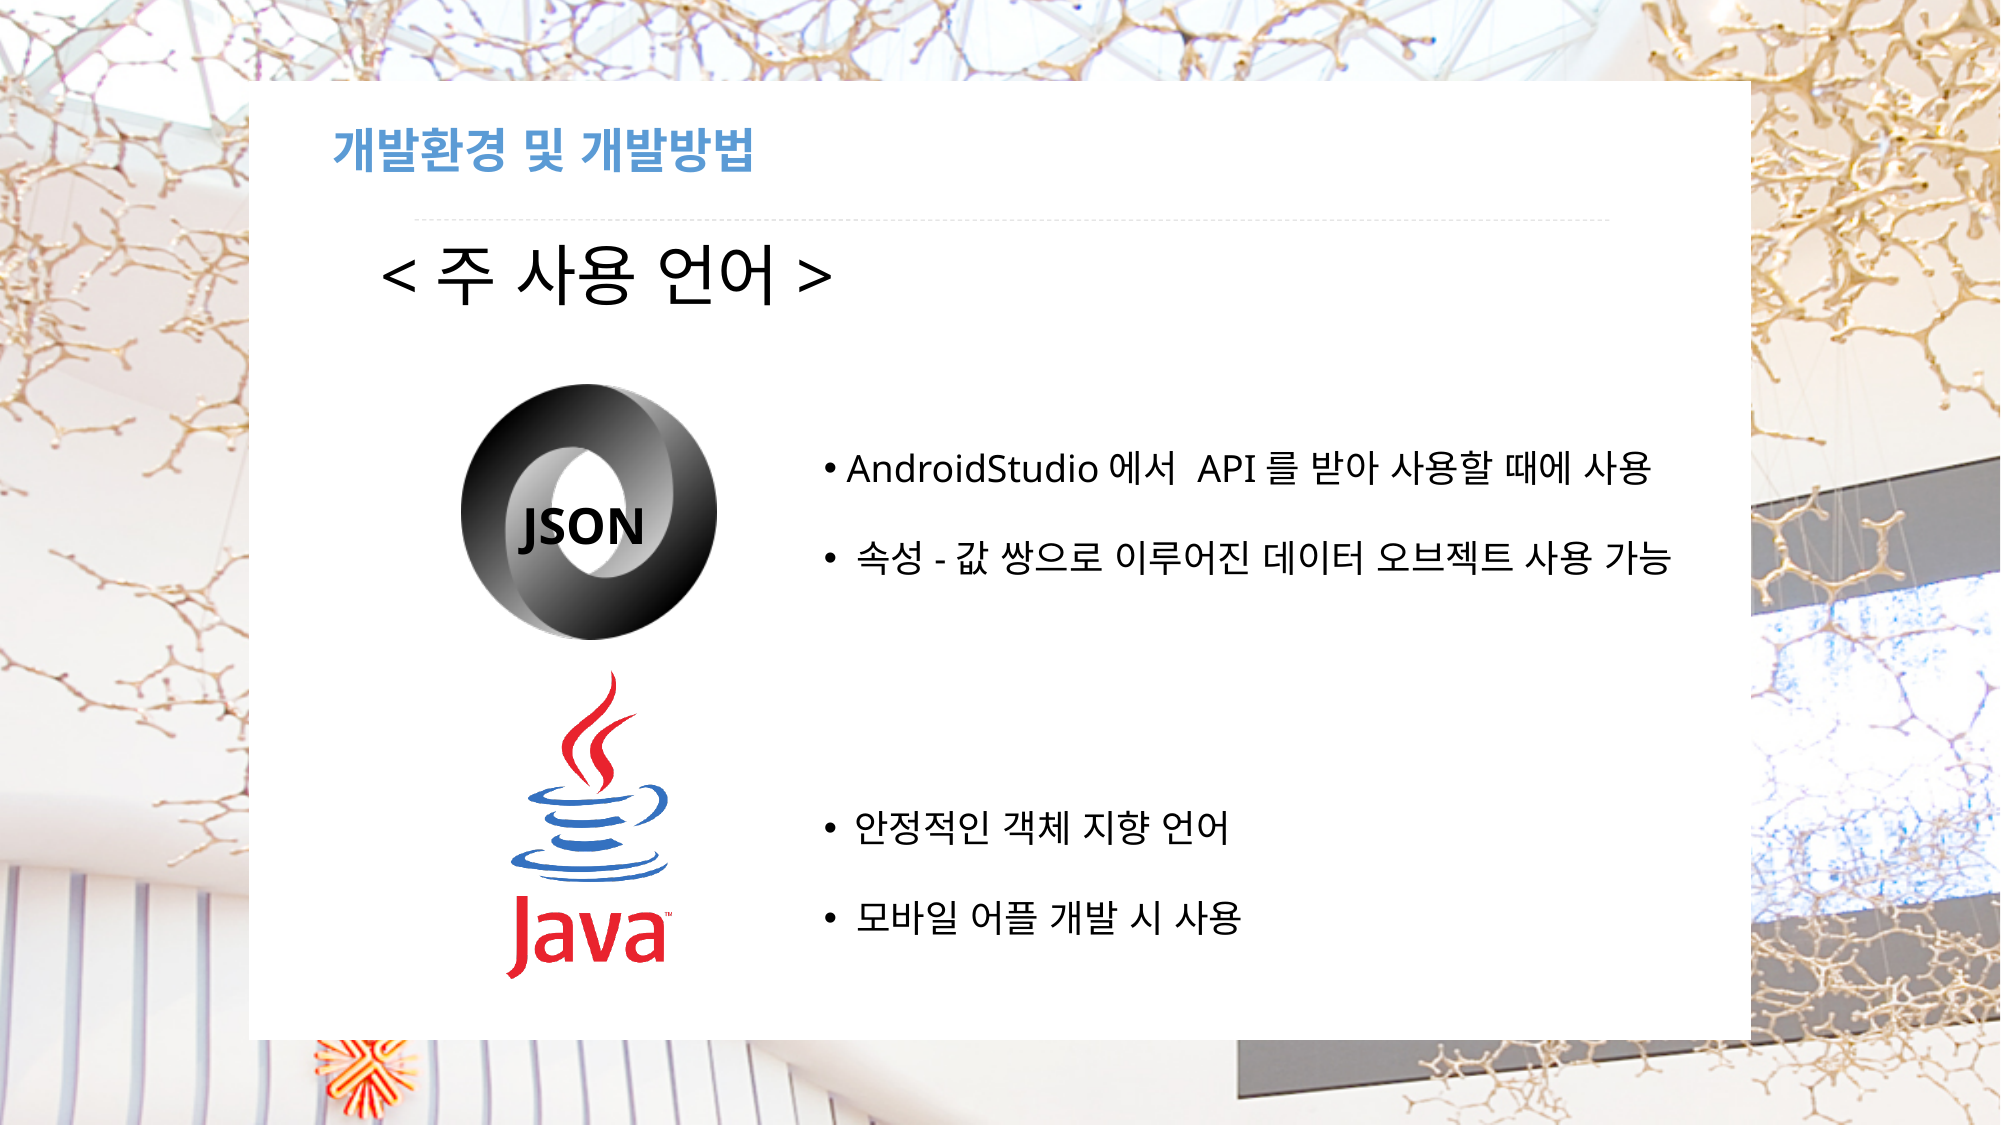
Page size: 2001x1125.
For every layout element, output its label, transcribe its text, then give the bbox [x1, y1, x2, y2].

text_box <주 사용 언어> [366, 226, 863, 322]
picture [0, 0, 2001, 1125]
text_box 안정적인 객체 지향 언어 모바일 어플 개발 시 사용 [808, 798, 1678, 948]
text_box [717, 420, 1387, 531]
text_box 개발환경 및 개발방법 [302, 113, 788, 187]
text_box AndroidStudio에서 API를 받아 사용할 때에 사용 속성-값 쌍으로 이루어진 데이터 오브젝트 사용 가능 [808, 437, 1689, 588]
text_box [249, 81, 1751, 1040]
